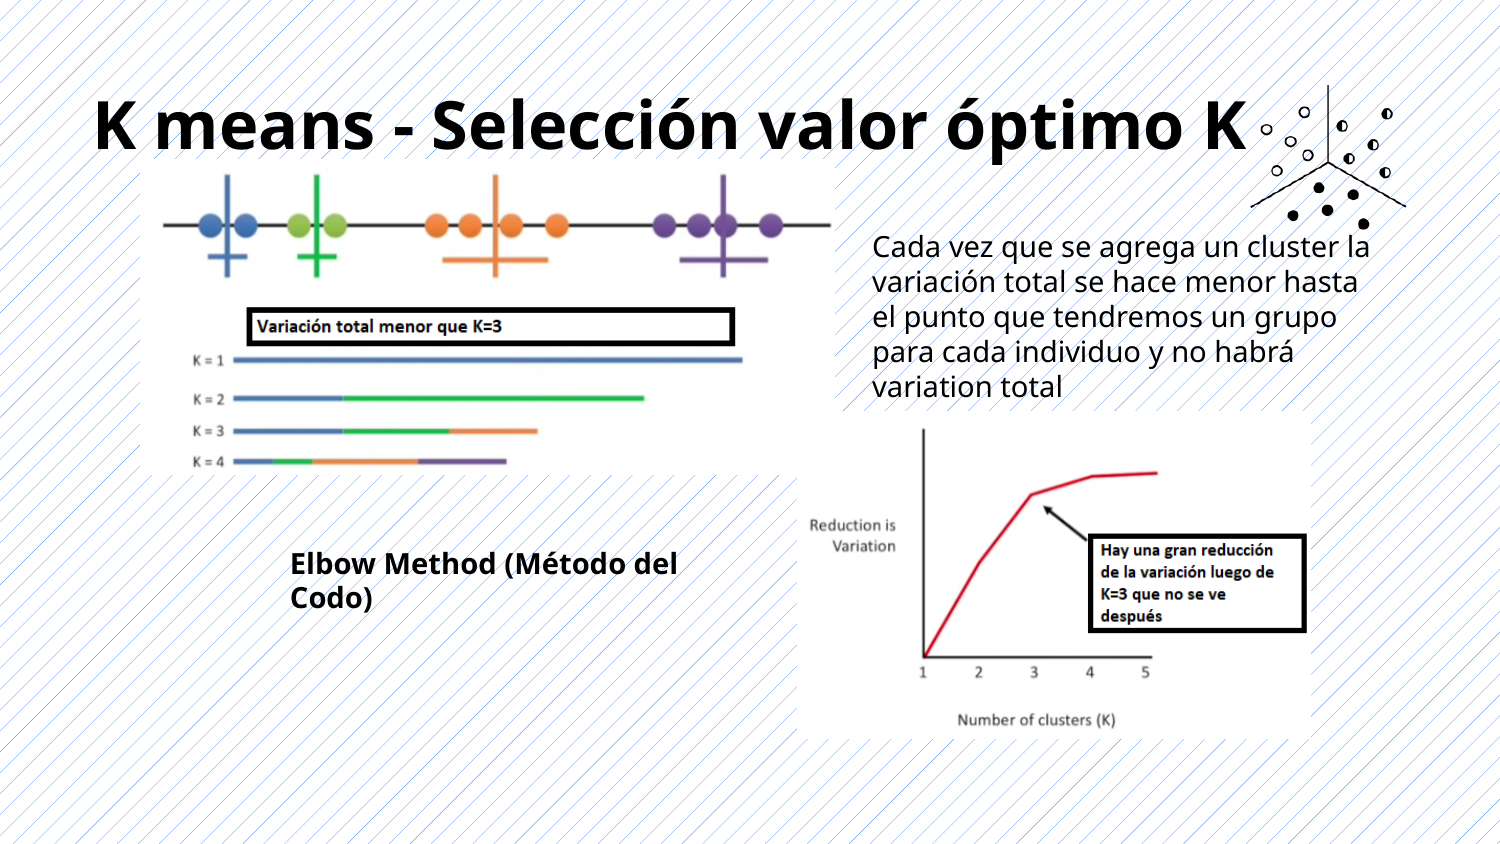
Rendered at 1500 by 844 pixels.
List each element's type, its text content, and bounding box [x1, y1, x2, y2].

text_box Elbow Method (Método del Codo) [274, 529, 779, 630]
text_box Cada vez que se agrega un cluster la variación total se hace menor hasta el punto que tendremos un grupo para cada individuo y no habrá variation total [857, 213, 1401, 419]
text_box [1401, 256, 1414, 323]
picture [140, 159, 1312, 739]
text_box K means - Selección valor óptimo K [77, 76, 1240, 179]
picture [1241, 76, 1414, 249]
